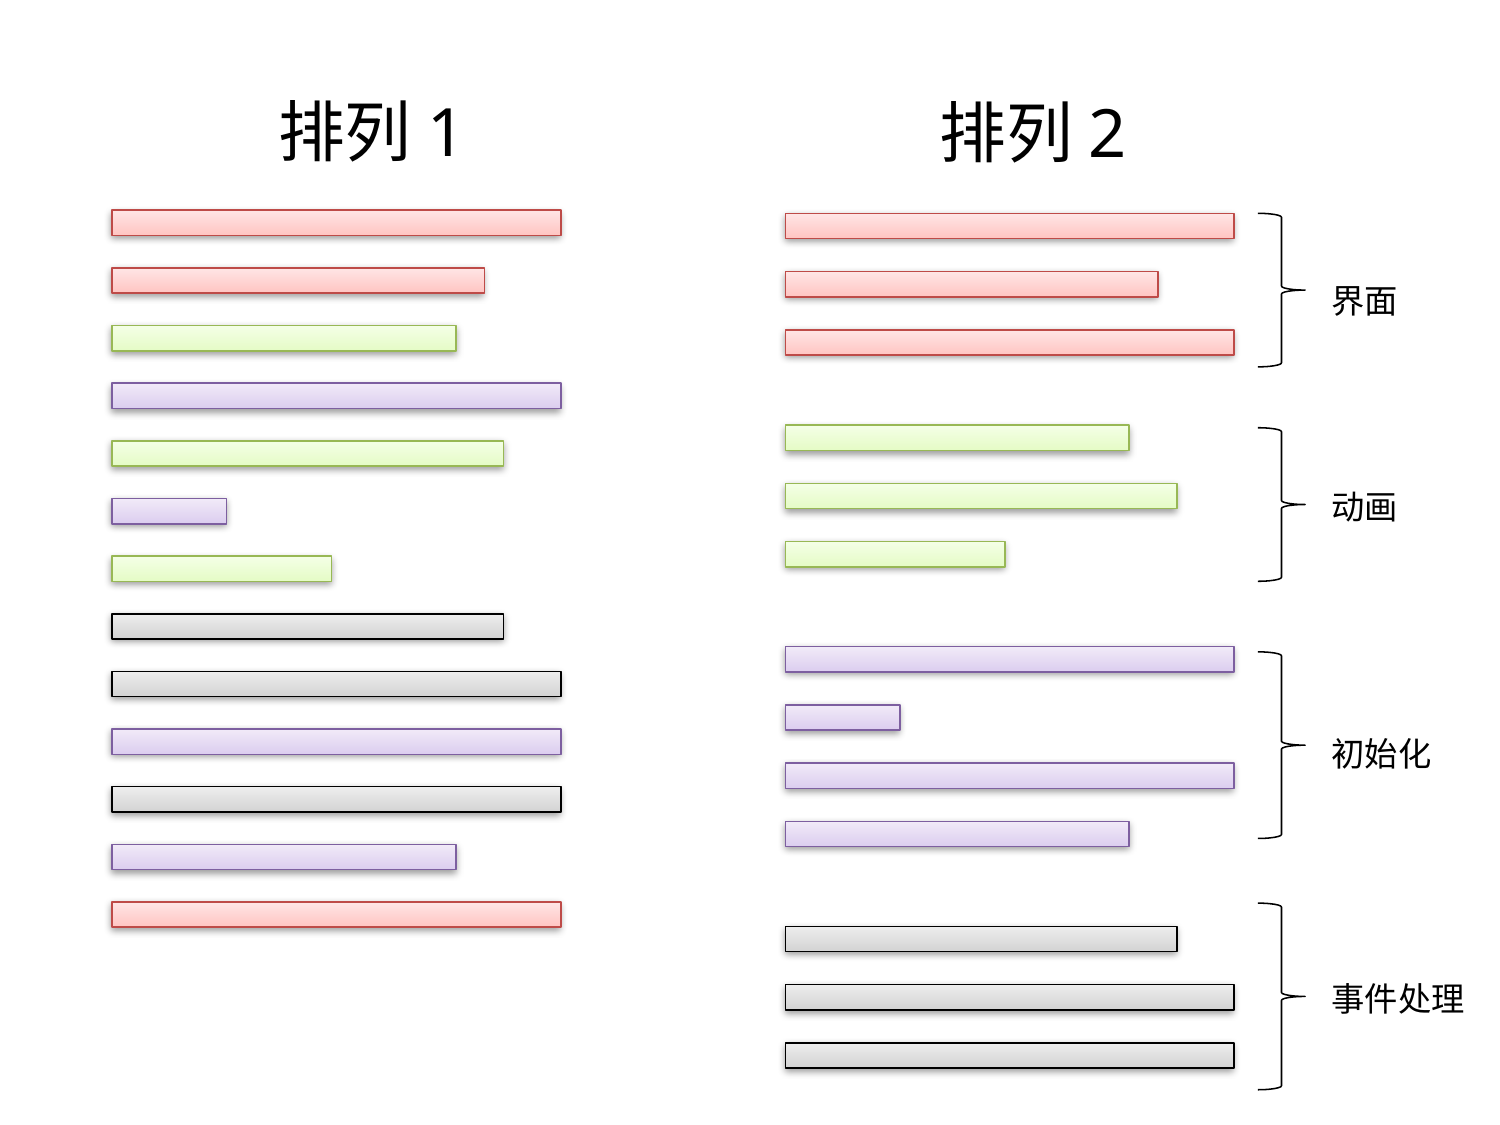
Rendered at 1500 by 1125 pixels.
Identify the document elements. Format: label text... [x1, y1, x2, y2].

text_box 初始化 [1316, 726, 1459, 781]
text_box [111, 613, 504, 640]
text_box [1257, 426, 1306, 583]
text_box [785, 329, 1235, 356]
text_box [785, 1042, 1235, 1069]
text_box [111, 671, 562, 697]
text_box [111, 728, 562, 755]
text_box [785, 646, 1235, 673]
text_box [111, 440, 504, 467]
text_box [785, 271, 1159, 298]
text_box [785, 483, 1178, 509]
text_box 界面 [1316, 272, 1435, 328]
text_box 动画 [1316, 478, 1435, 534]
text_box [111, 382, 562, 409]
text_box [111, 498, 227, 525]
text_box [111, 844, 457, 870]
text_box [111, 209, 562, 236]
text_box [111, 555, 332, 582]
text_box [1257, 212, 1306, 368]
text_box [111, 786, 562, 813]
text_box [785, 821, 1130, 847]
text_box [1257, 902, 1306, 1091]
text_box [785, 926, 1178, 952]
text_box [785, 984, 1235, 1011]
text_box [111, 901, 562, 928]
text_box [785, 213, 1235, 239]
text_box [1257, 651, 1306, 840]
text_box [785, 424, 1130, 451]
text_box 排列1 [253, 81, 490, 177]
text_box 事件处理 [1316, 970, 1483, 1026]
text_box [785, 704, 901, 731]
text_box [111, 325, 457, 352]
text_box [785, 541, 1006, 568]
text_box [111, 267, 485, 294]
text_box 排列2 [915, 83, 1152, 179]
text_box [785, 762, 1235, 789]
